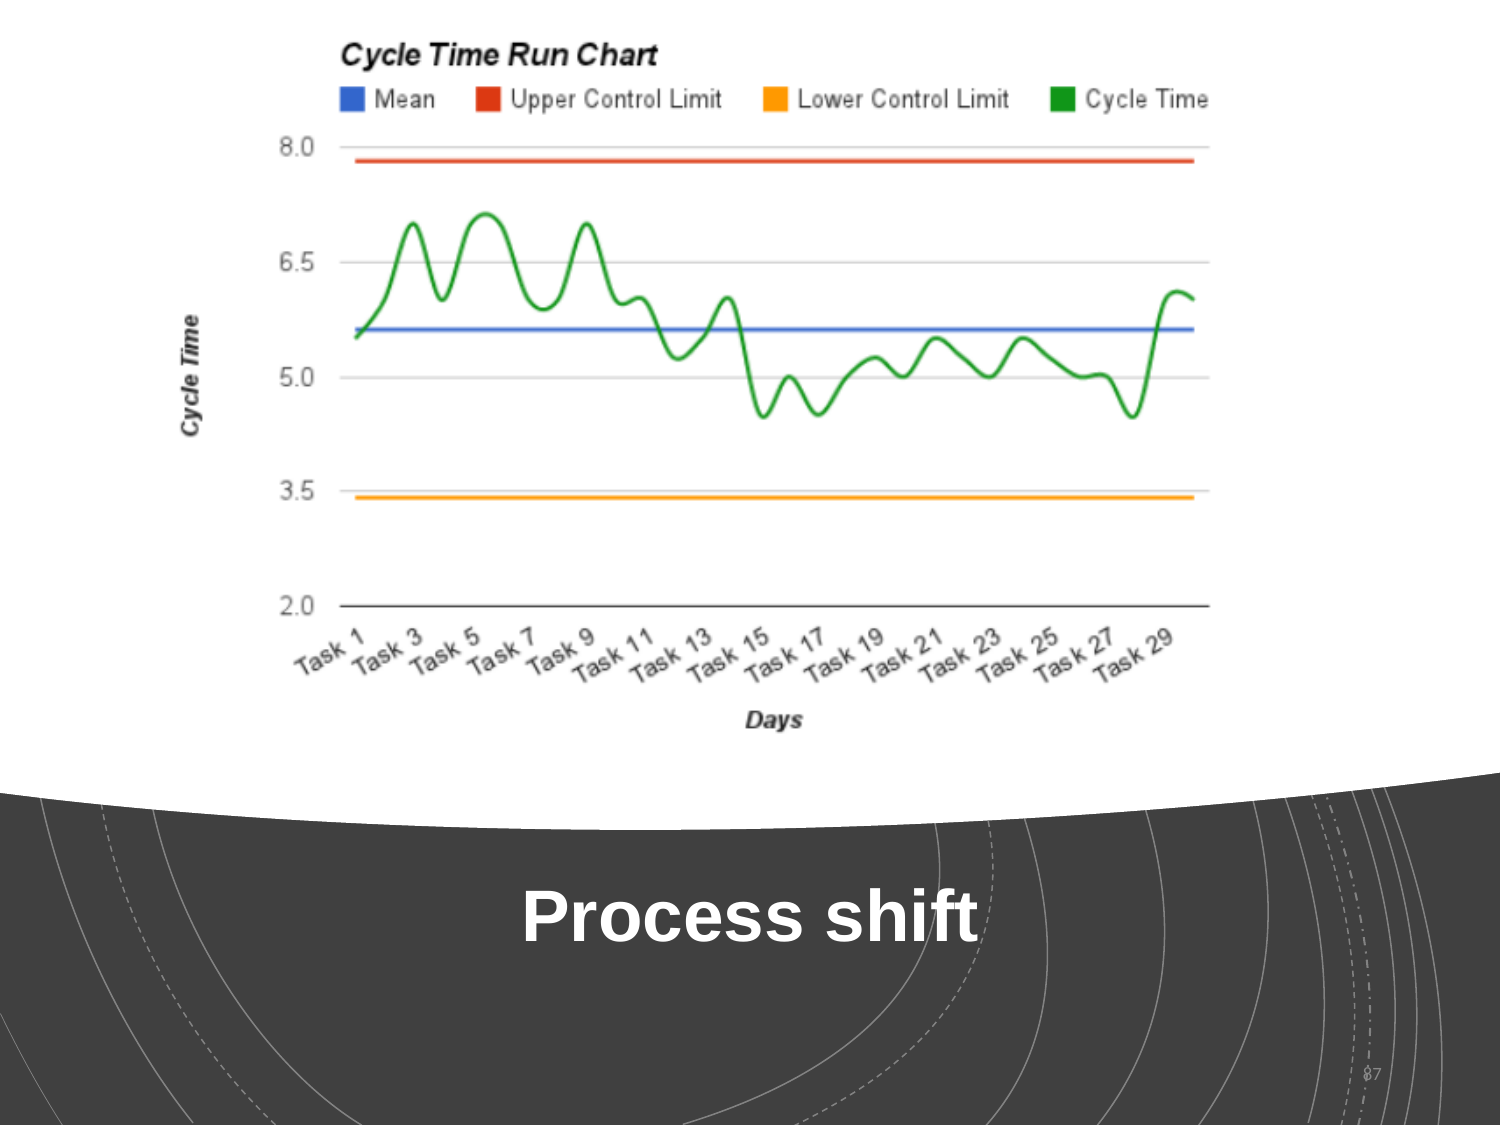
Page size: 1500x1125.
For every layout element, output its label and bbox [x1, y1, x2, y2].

picture [129, 22, 1314, 776]
text_box [0, 0, 1500, 1125]
